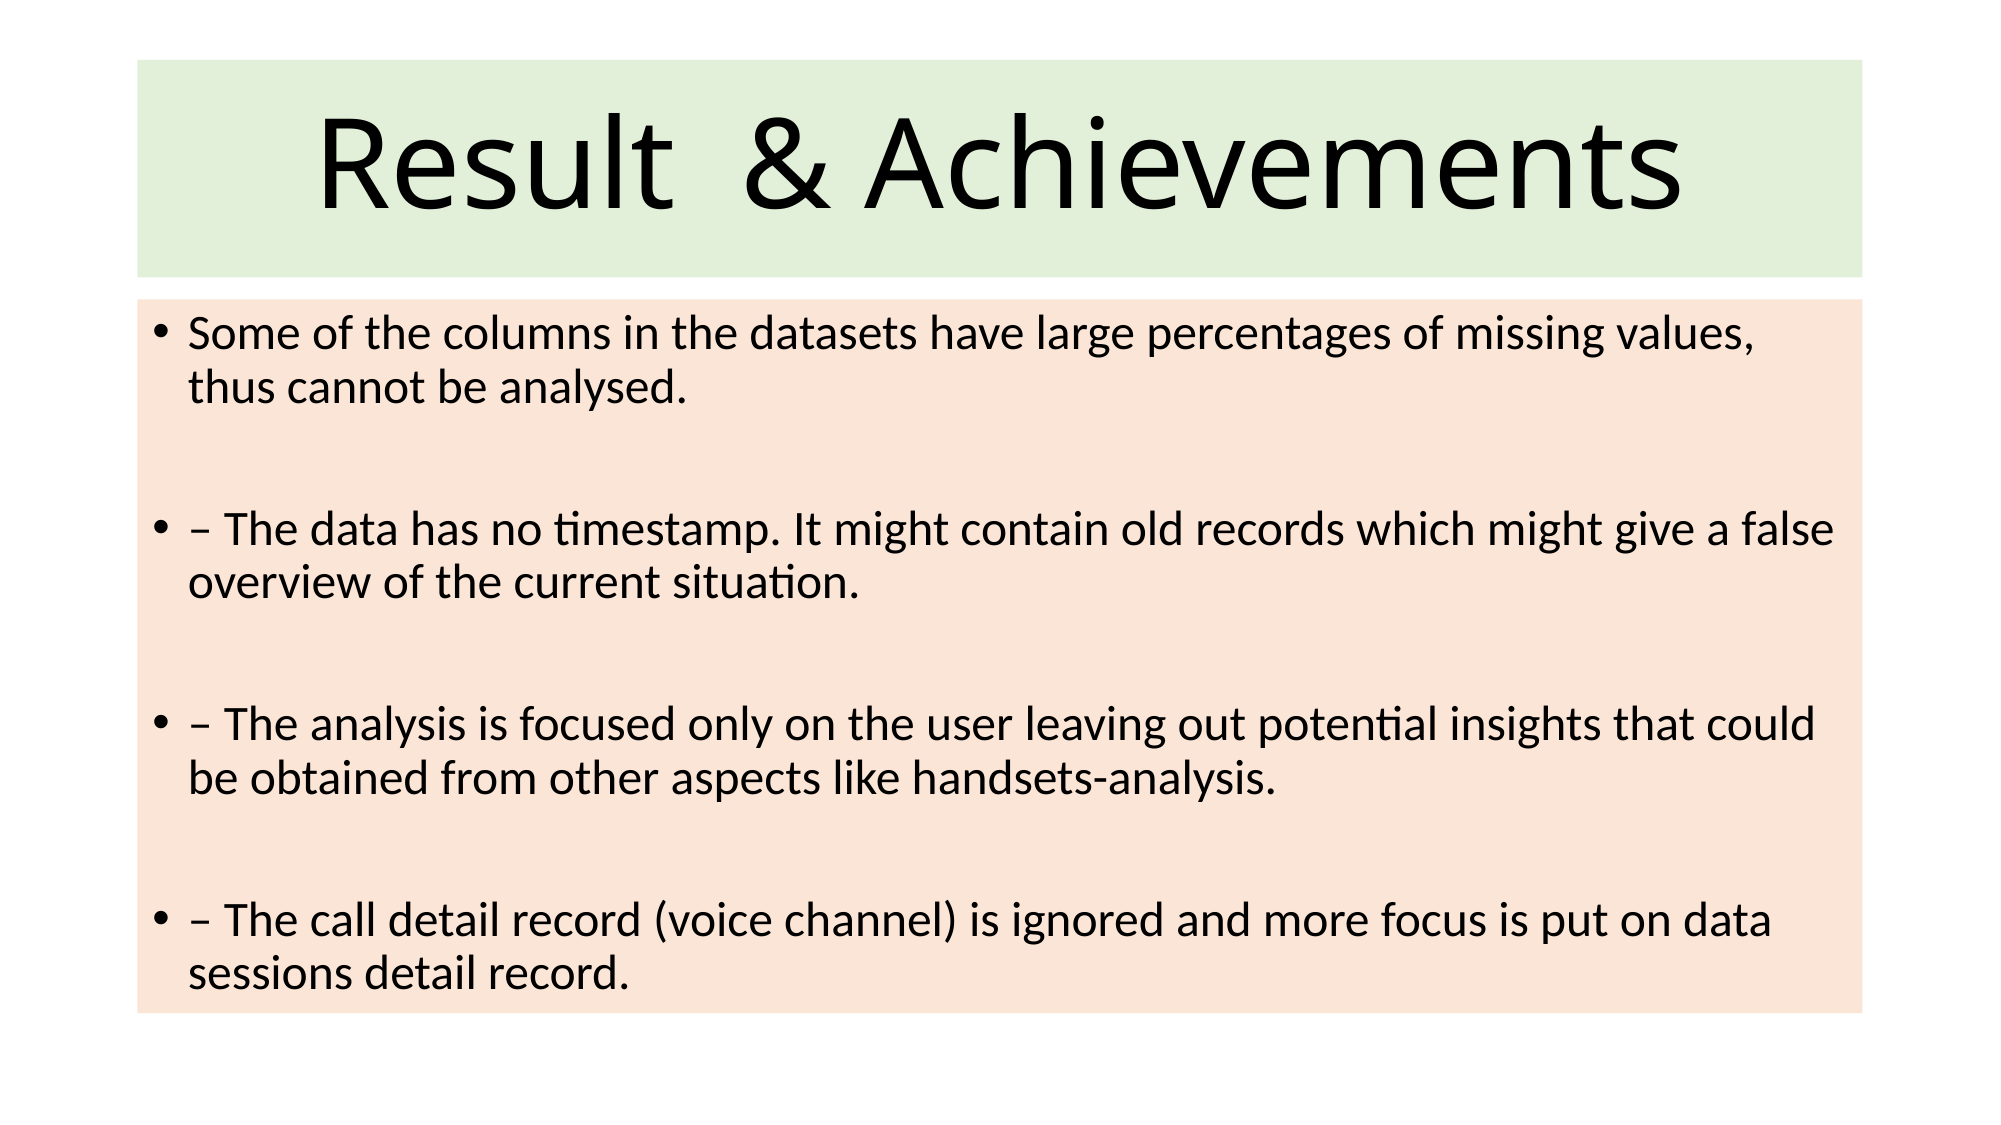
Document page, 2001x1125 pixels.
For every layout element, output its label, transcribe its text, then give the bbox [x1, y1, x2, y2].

title Result & Achievements [137, 59, 1863, 278]
list Some of the columns in the datasets have large percentages of missing values, thus cannot be analysed. – The data has no timestamp. It might contain old records which might give a false overview of the current situation. – The analysis is focused only on the user leaving out potential insights that could be obtained from other aspects like handsets-analysis. – The call detail record (voice channel) is ignored and more focus is put on data sessions detail record. [137, 299, 1863, 1014]
